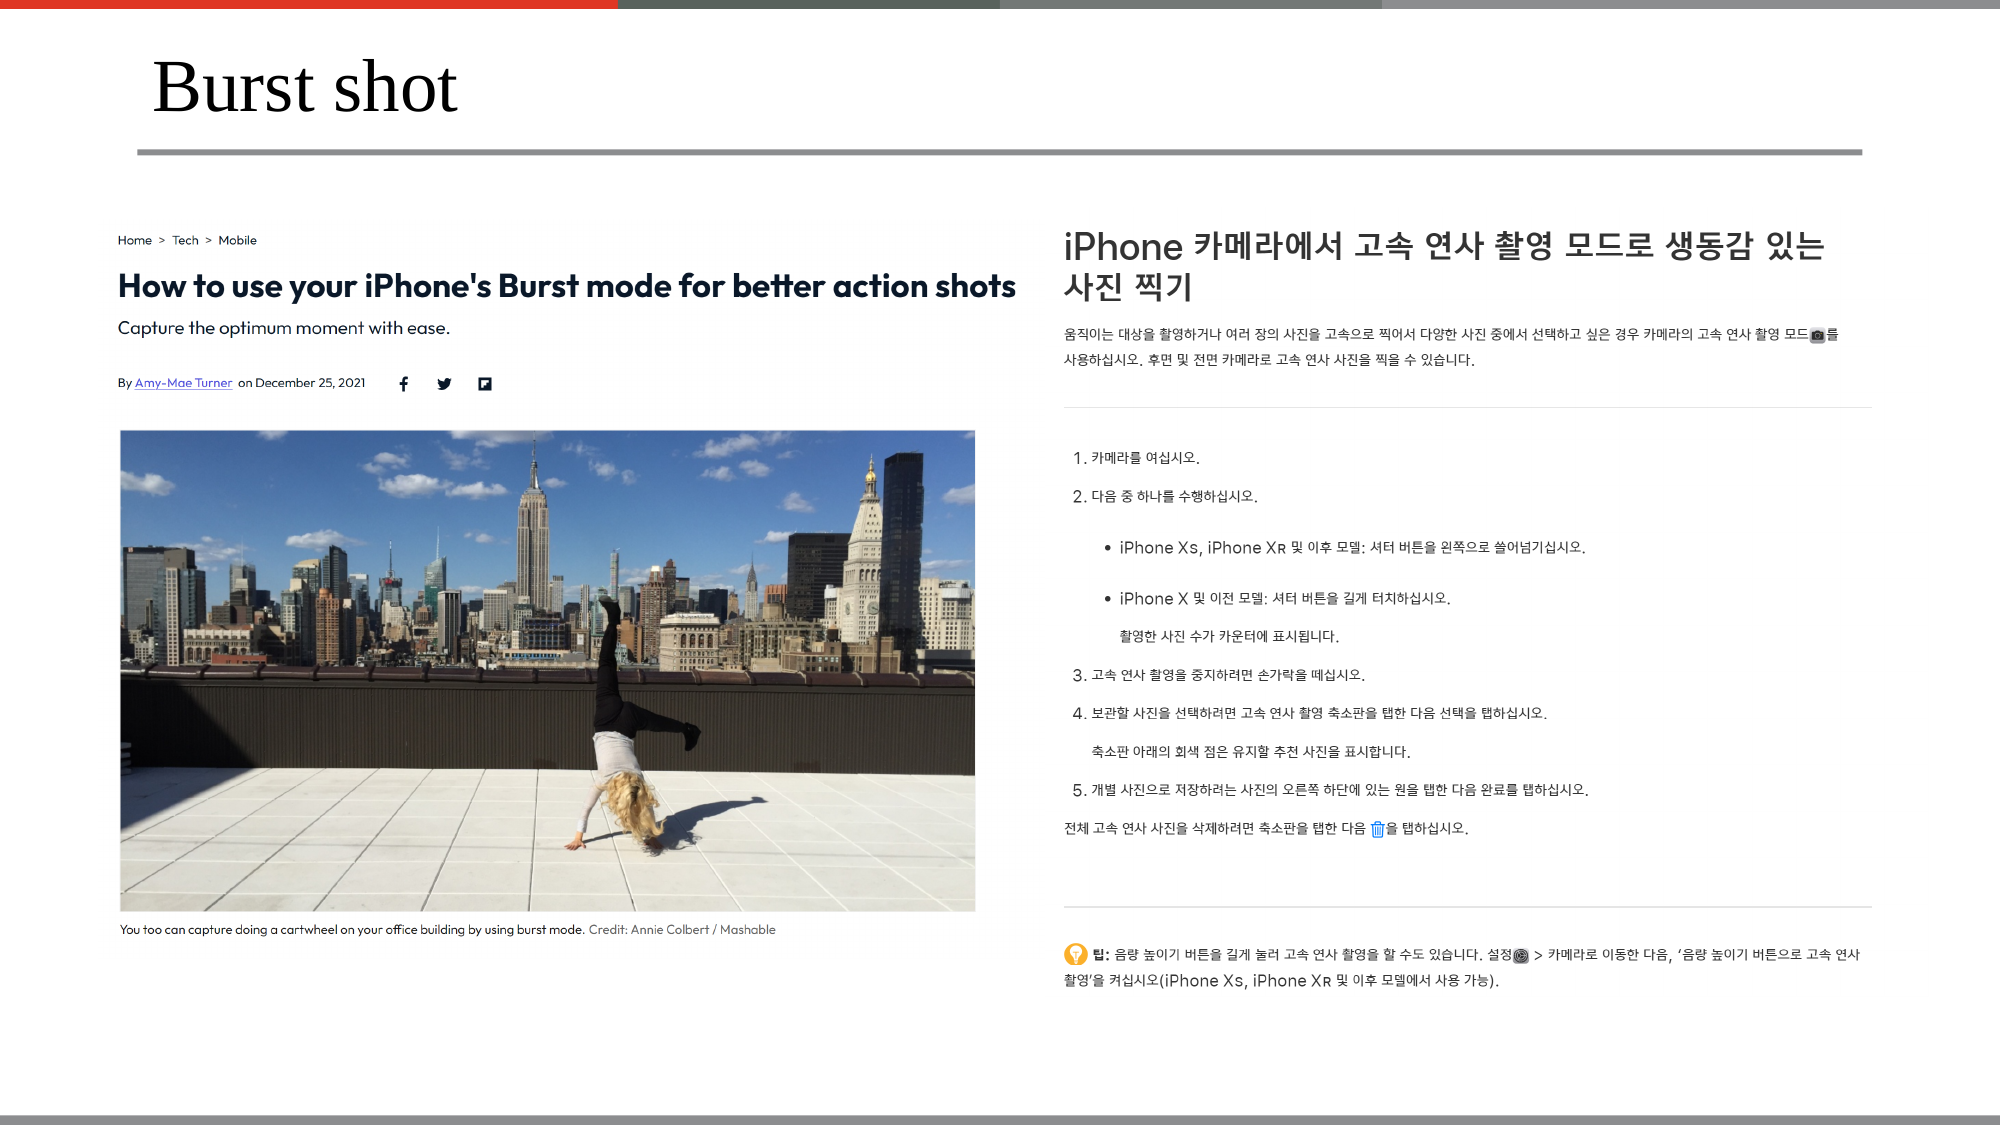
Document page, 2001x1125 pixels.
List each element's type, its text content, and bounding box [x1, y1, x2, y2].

picture [98, 207, 1929, 997]
title Burst shot [137, 22, 1863, 152]
